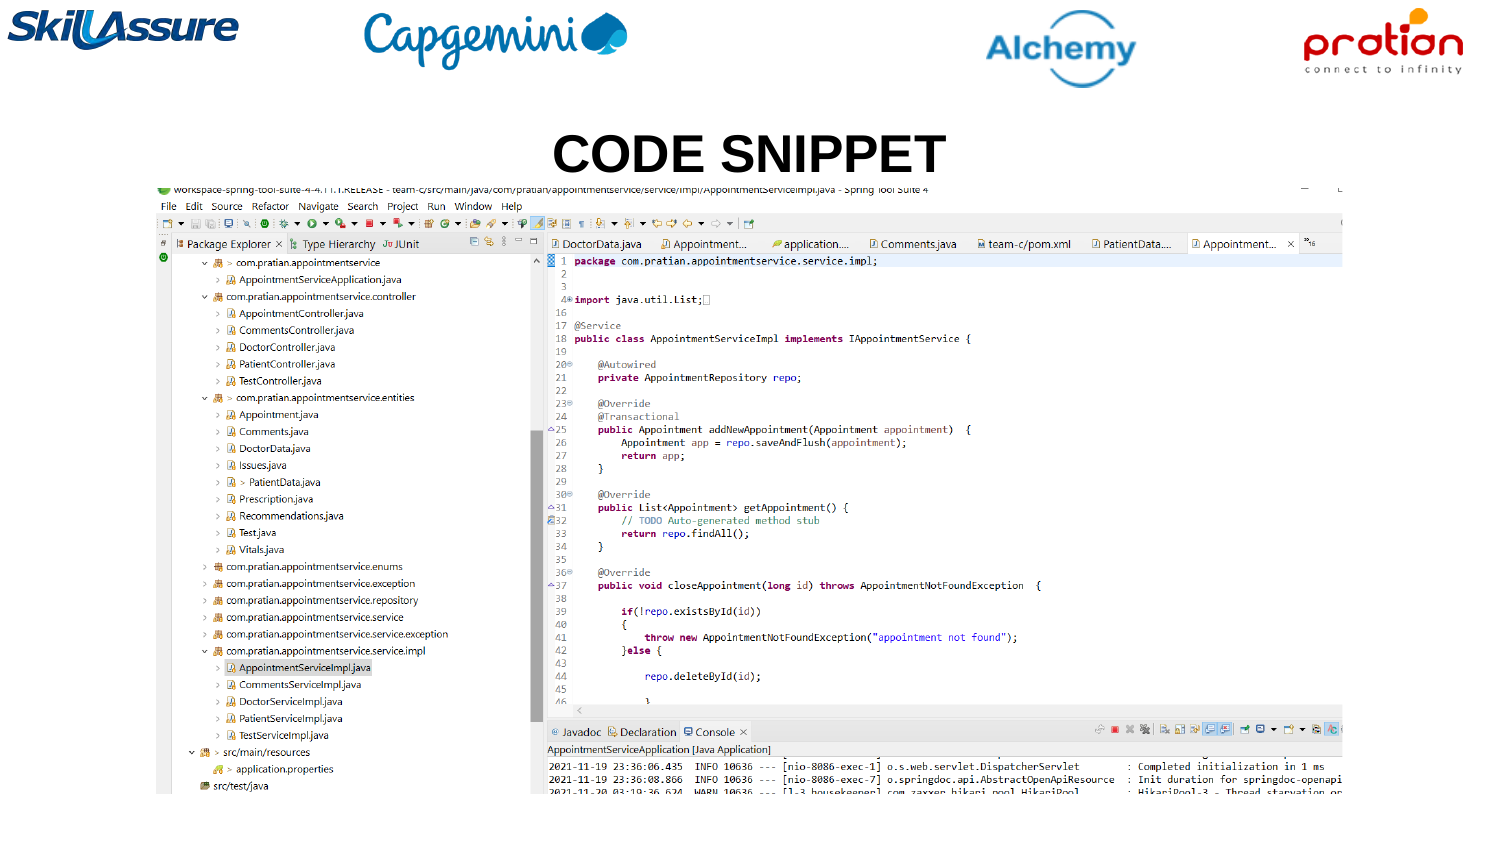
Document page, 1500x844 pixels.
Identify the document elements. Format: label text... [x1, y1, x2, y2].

picture [361, 9, 629, 72]
title CODE SNIPPET [50, 104, 1449, 199]
picture [155, 188, 1343, 794]
picture [1269, 0, 1500, 88]
picture [986, 9, 1138, 88]
text_box [0, 0, 243, 56]
